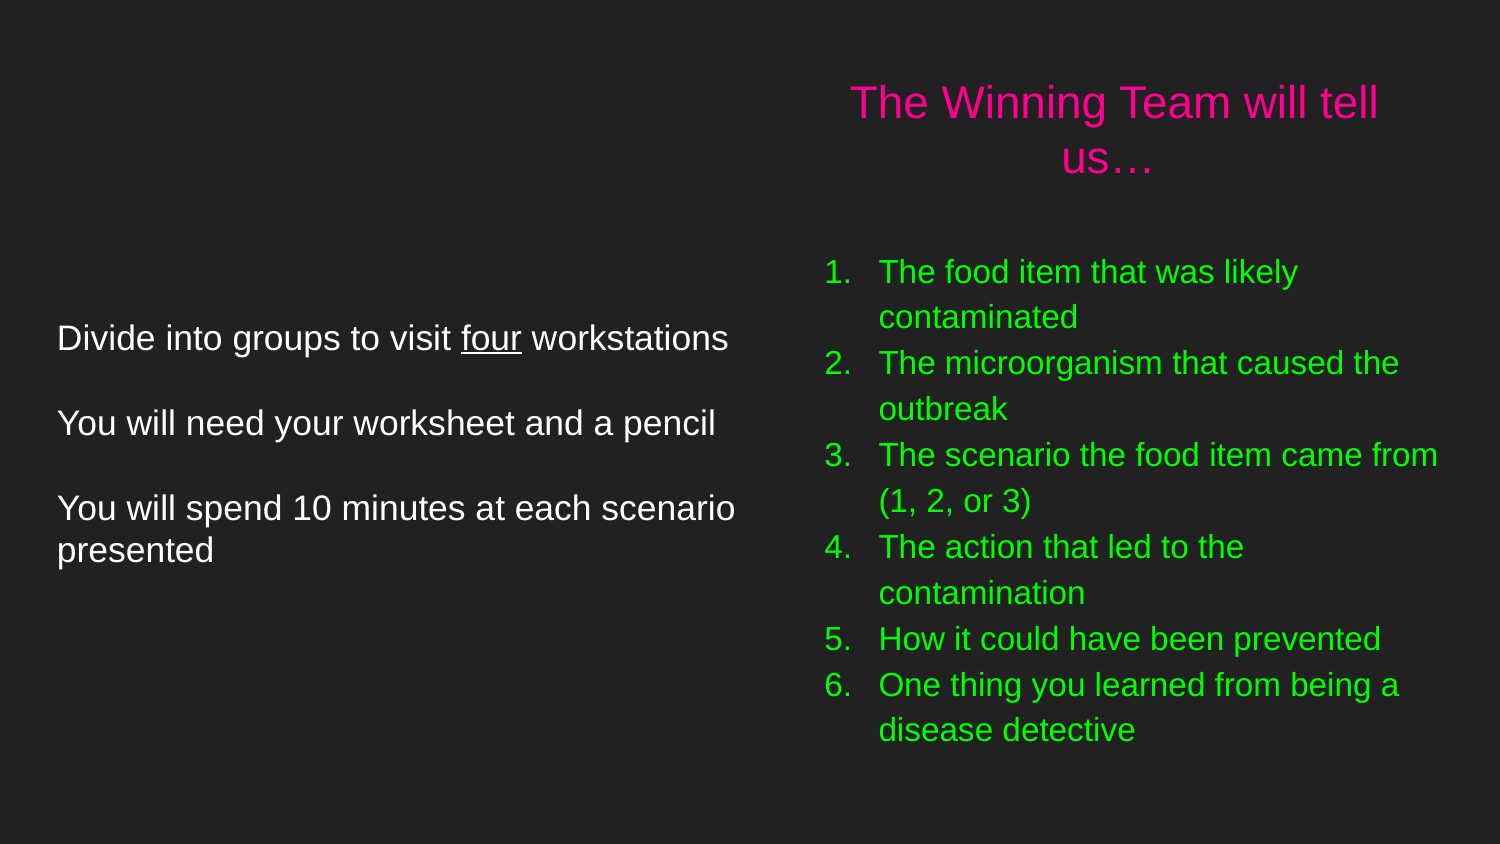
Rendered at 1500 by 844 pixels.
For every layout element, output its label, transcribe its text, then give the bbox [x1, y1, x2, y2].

text_box The food item that was likely contaminated The microorganism that caused the outbreak The scenario the food item came from (1, 2, or 3) The action that led to the contamination How it could have been prevented One thing you learned from being a disease detective [788, 228, 1460, 764]
title Divide into groups to visit four workstations You will need your worksheet and a pencil You will spend 10 minutes at each scenario presented [41, 146, 760, 739]
text_box The Winning Team will tell us… [788, 57, 1441, 198]
